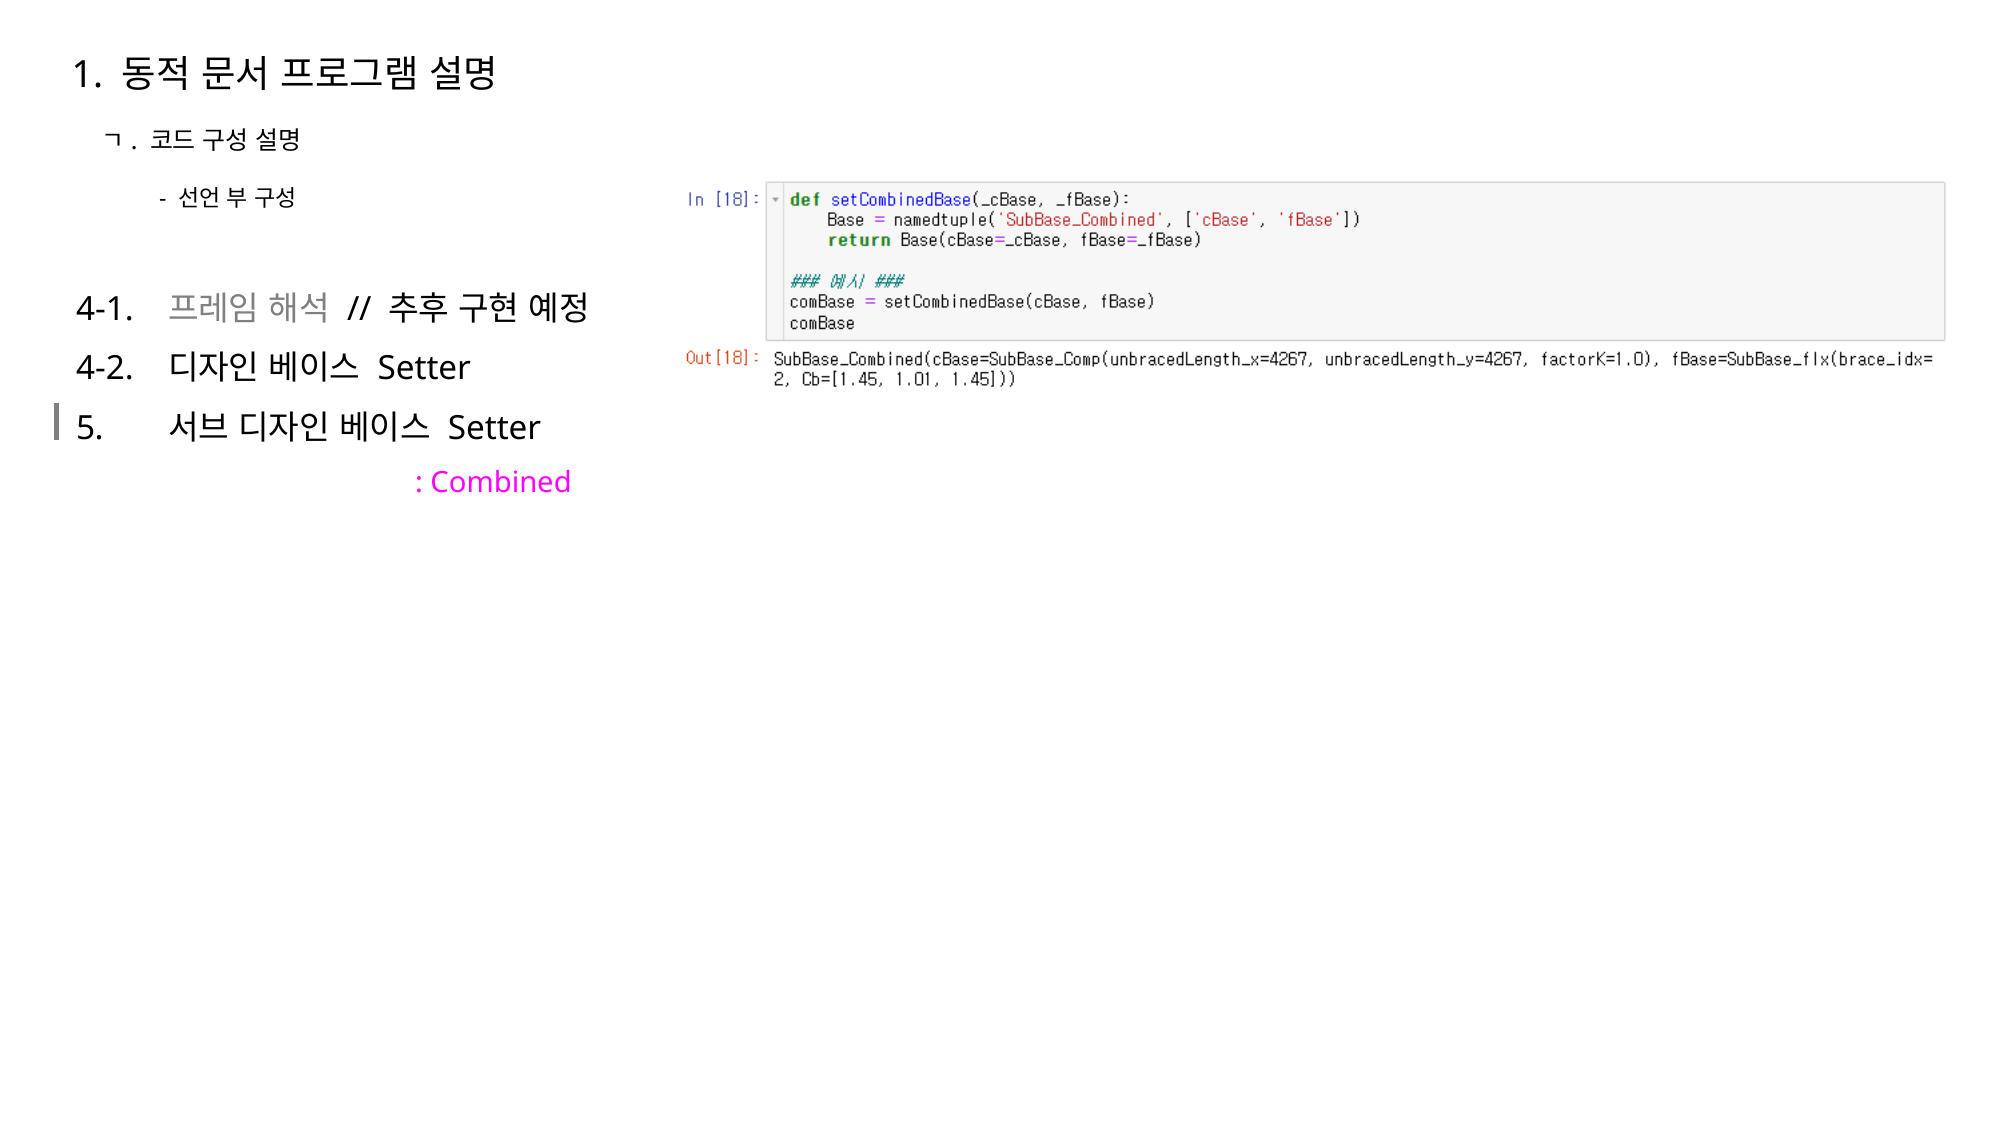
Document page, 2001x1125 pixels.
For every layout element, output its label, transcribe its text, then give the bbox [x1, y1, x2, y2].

text_box : Combined [400, 456, 587, 506]
text_box ㄱ. 코드 구성 설명 [87, 117, 317, 162]
text_box - 선언 부 구성 [144, 176, 313, 219]
picture [683, 175, 1951, 395]
text_box 1. 동적 문서 프로그램 설명 [56, 42, 514, 103]
text_box 4-1. 프레임 해석 // 추후 구현 예정 4-2. 디자인 베이스 Setter 서브 디자인 베이스 Setter [61, 259, 605, 454]
